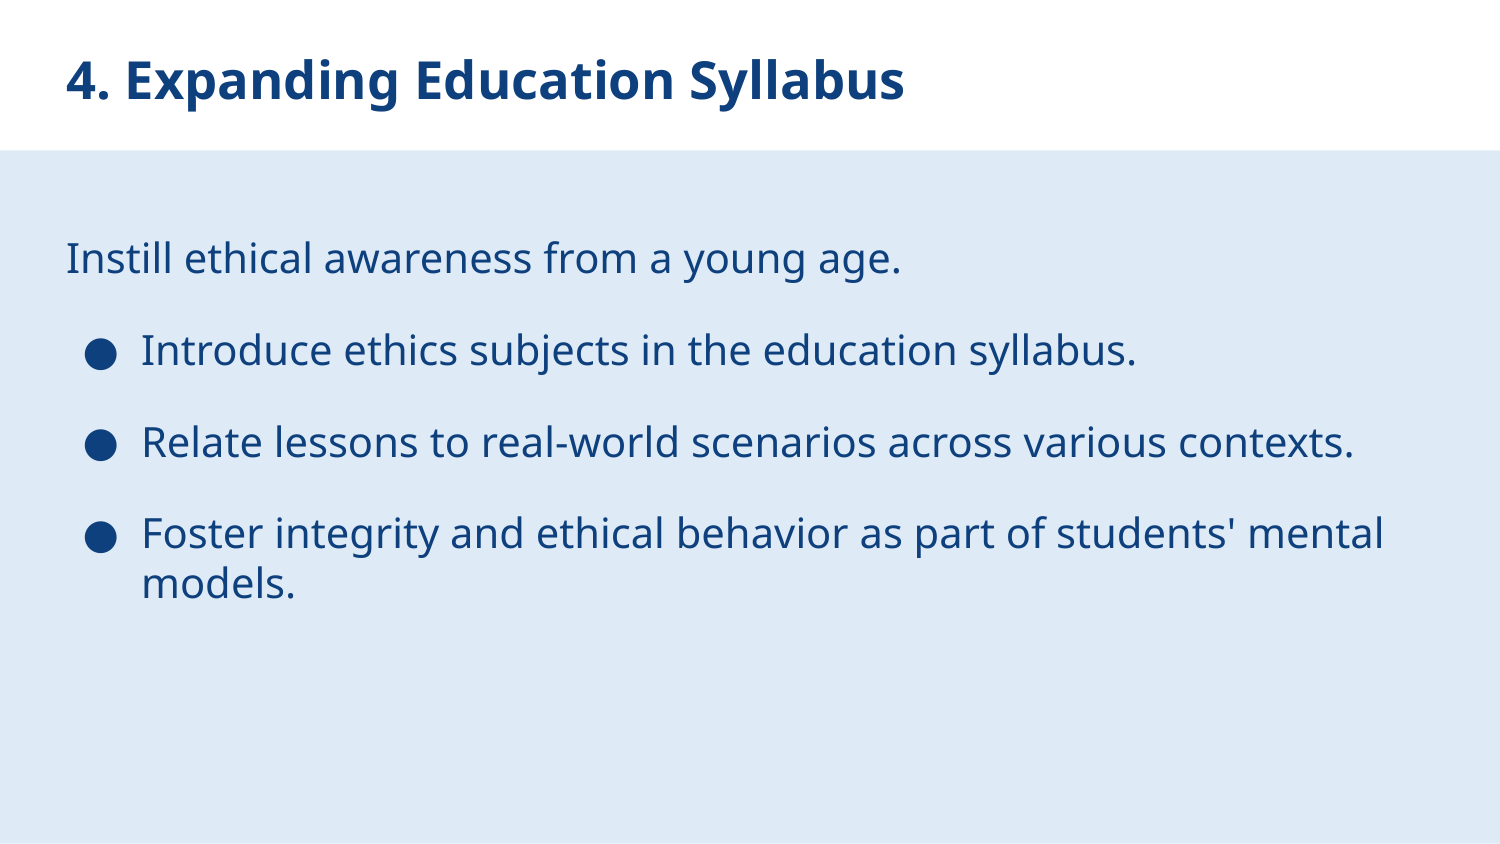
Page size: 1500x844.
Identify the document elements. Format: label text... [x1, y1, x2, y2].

list Instill ethical awareness from a young age. Introduce ethics subjects in the education syllabus. Relate lessons to real-world scenarios across various contexts. Foster integrity and ethical behavior as part of students' mental models. [51, 216, 1449, 778]
title 4. Expanding Education Syllabus [51, 31, 1449, 126]
text_box [0, 150, 1500, 844]
